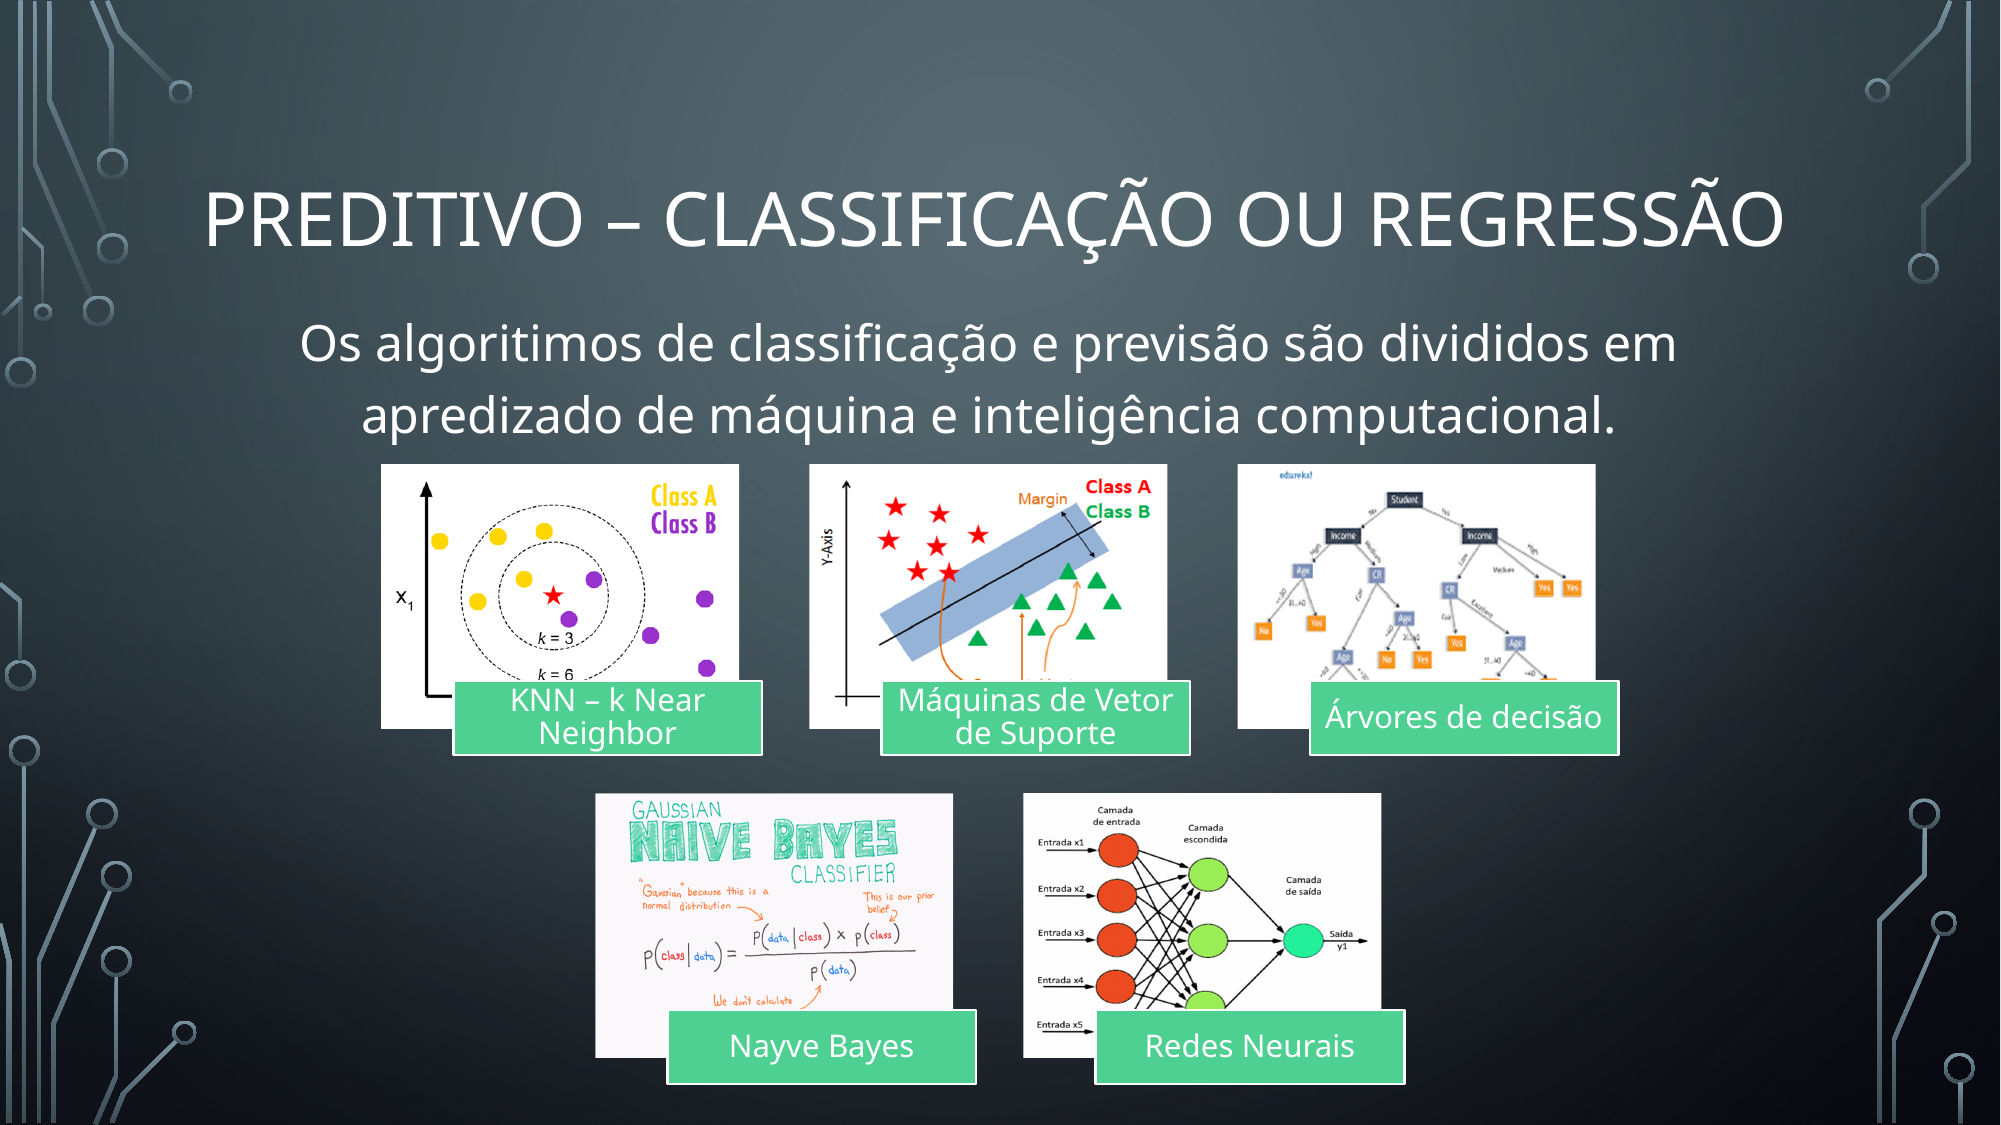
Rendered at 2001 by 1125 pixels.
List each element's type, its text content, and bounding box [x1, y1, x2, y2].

list Os algoritimos de classificação e previsão são divididos em apredizado de máquina e inteligência computacional. [187, 291, 1792, 497]
title Preditivo – classificação ou regressão [187, 101, 1813, 344]
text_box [380, 393, 1619, 1125]
